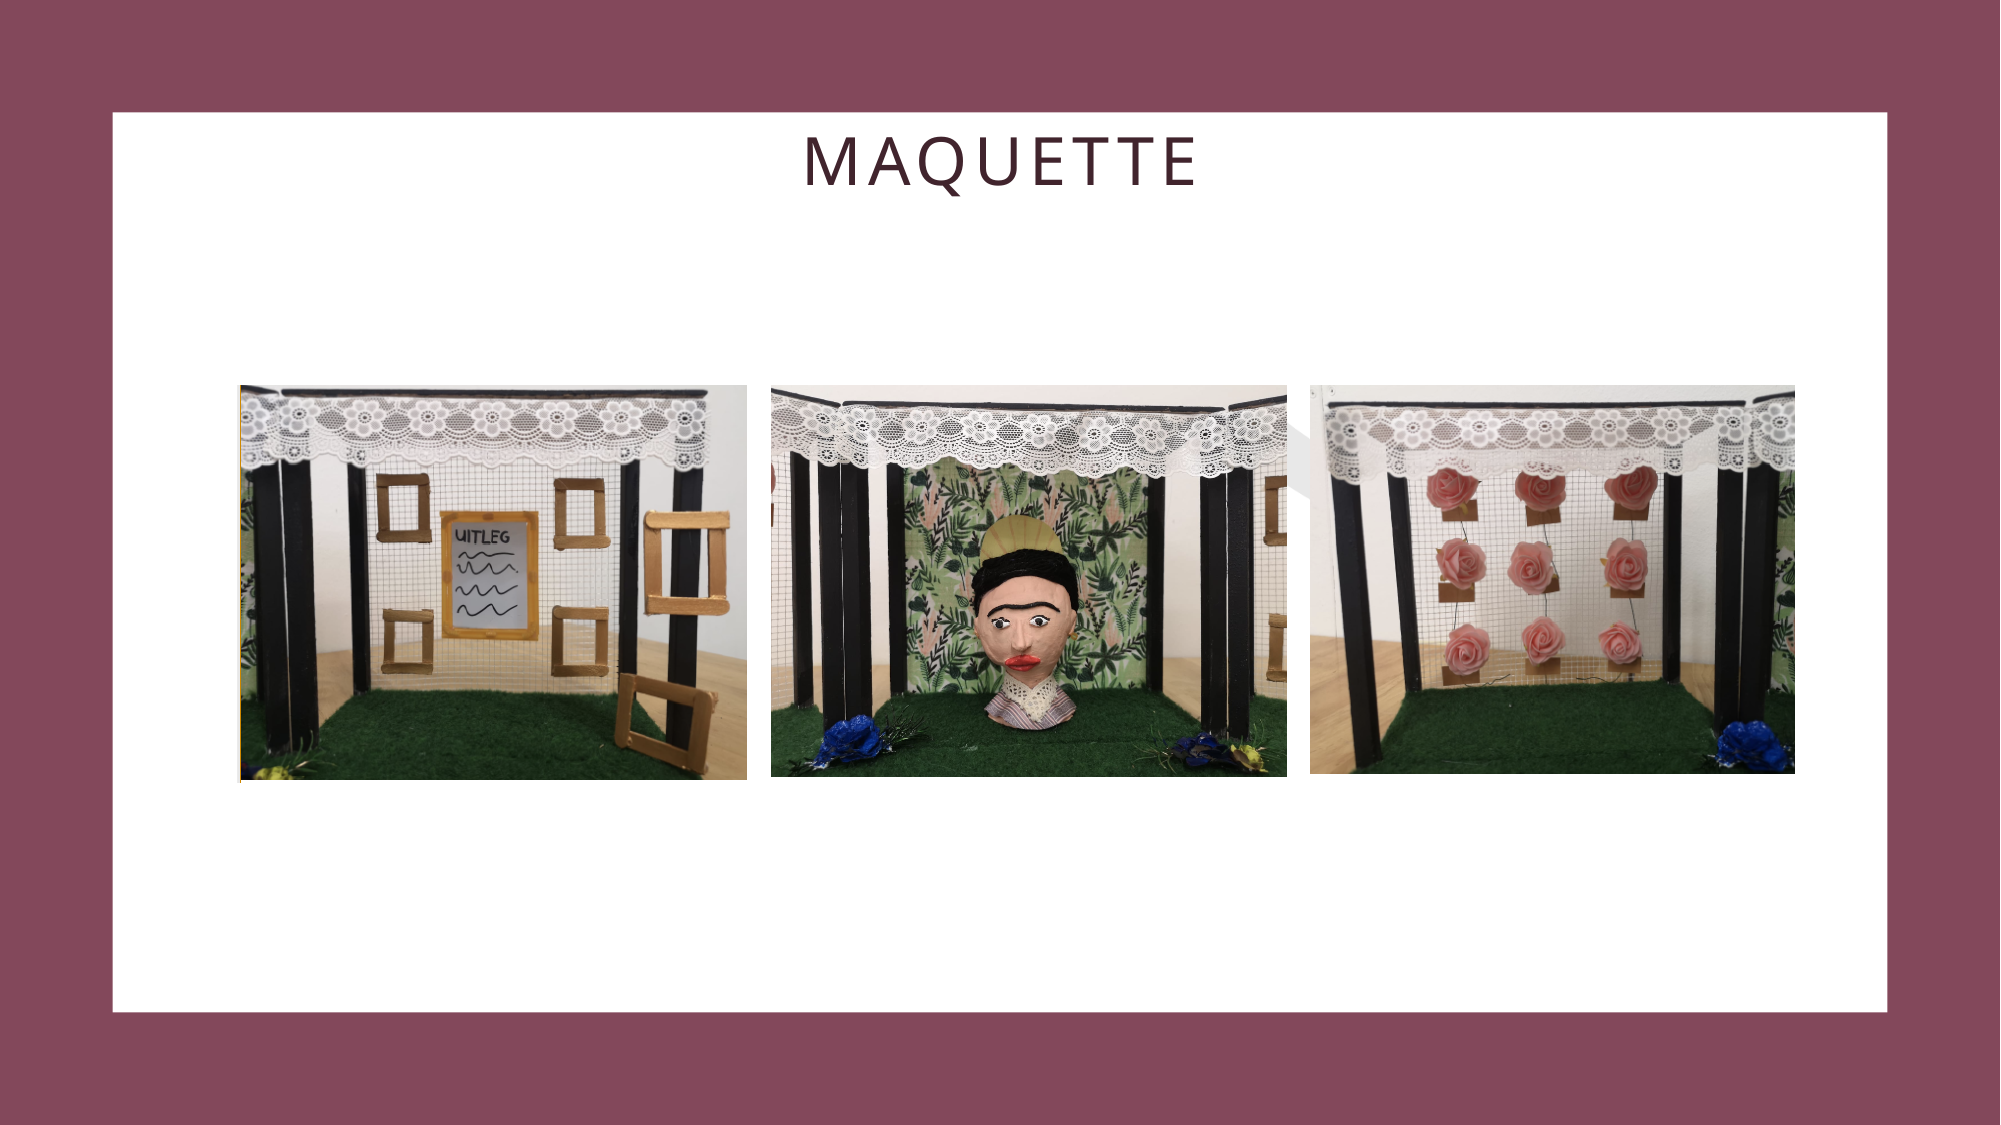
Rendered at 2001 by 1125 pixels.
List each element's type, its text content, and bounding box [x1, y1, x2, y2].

title maquette [221, 41, 1779, 208]
text_box [0, 0, 2000, 1125]
text_box [111, 111, 1888, 1013]
picture [237, 385, 1795, 783]
